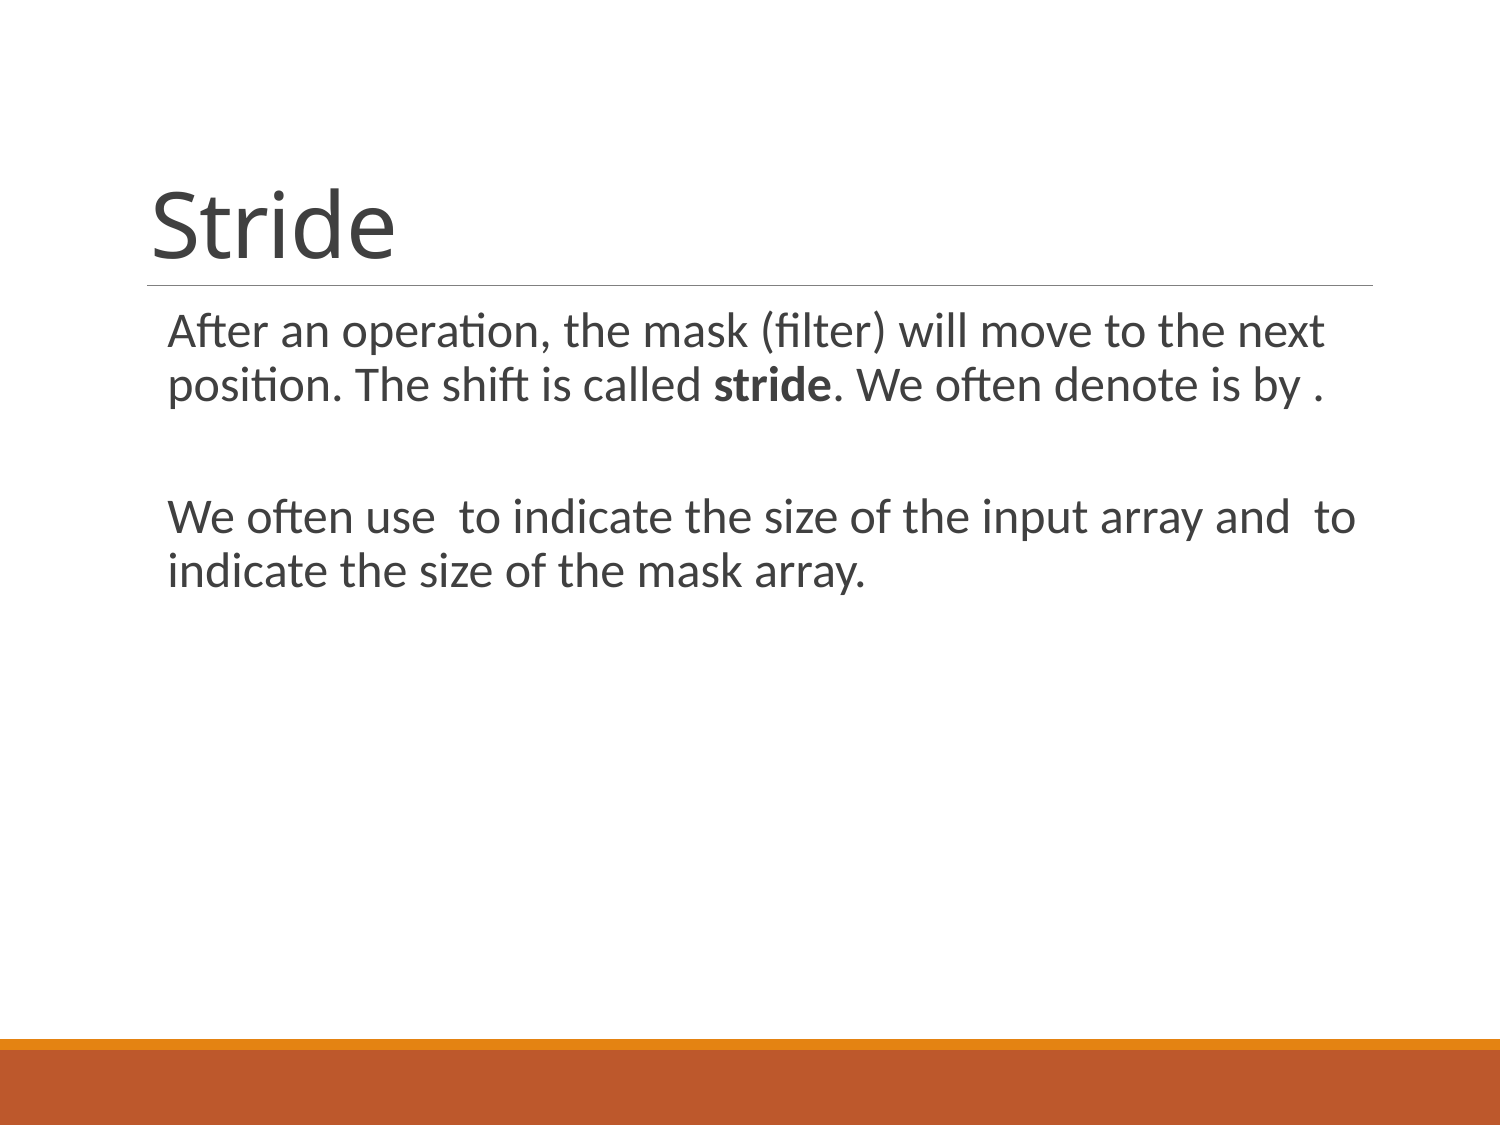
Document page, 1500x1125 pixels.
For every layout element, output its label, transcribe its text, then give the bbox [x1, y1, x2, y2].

title Stride [135, 47, 1373, 285]
